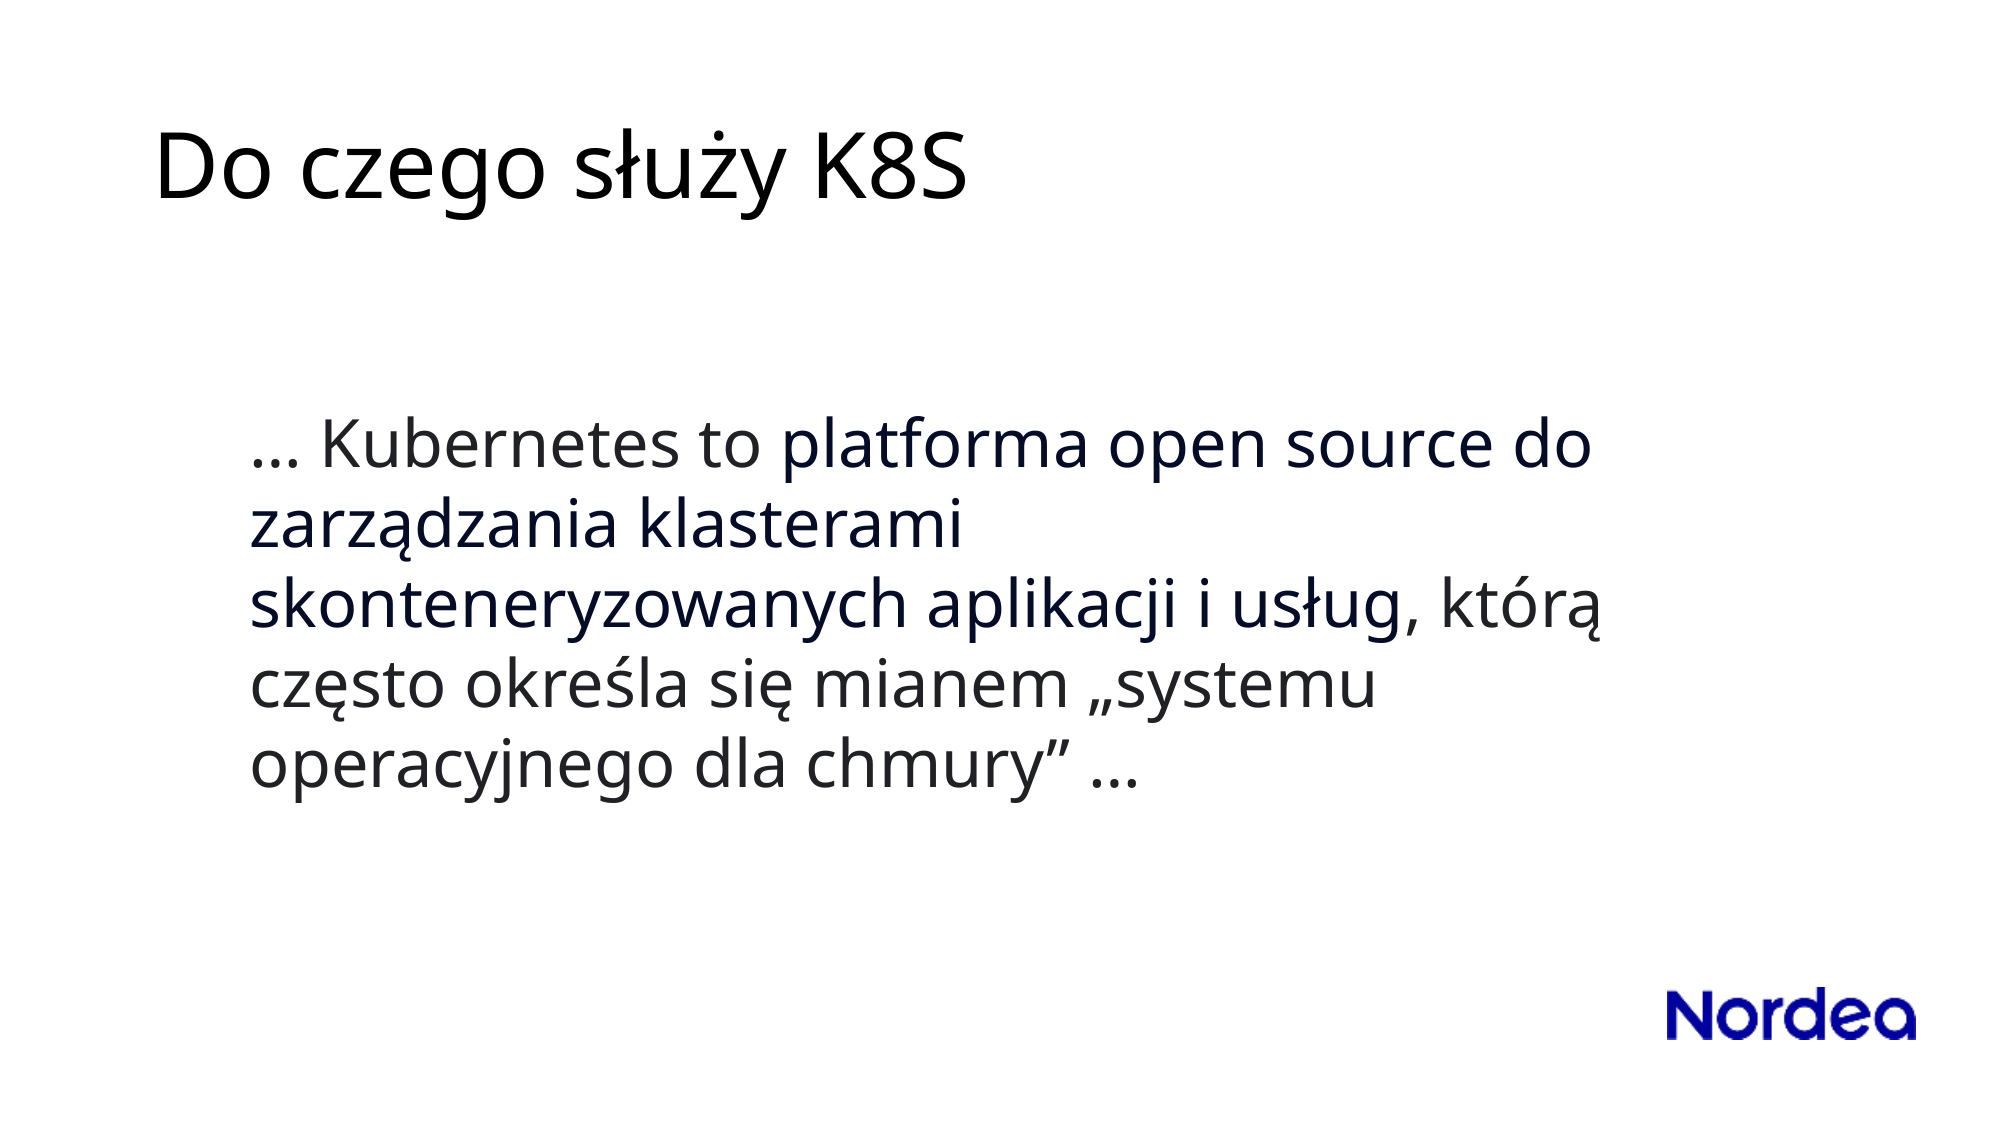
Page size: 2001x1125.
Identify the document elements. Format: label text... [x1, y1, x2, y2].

title Do czego służy K8S [137, 59, 1863, 278]
picture [1666, 987, 1916, 1040]
text_box … Kubernetes to platforma open source do zarządzania klasterami skonteneryzowanych aplikacji i usług, którą często określa się mianem „systemu operacyjnego dla chmury” … [234, 393, 1635, 808]
